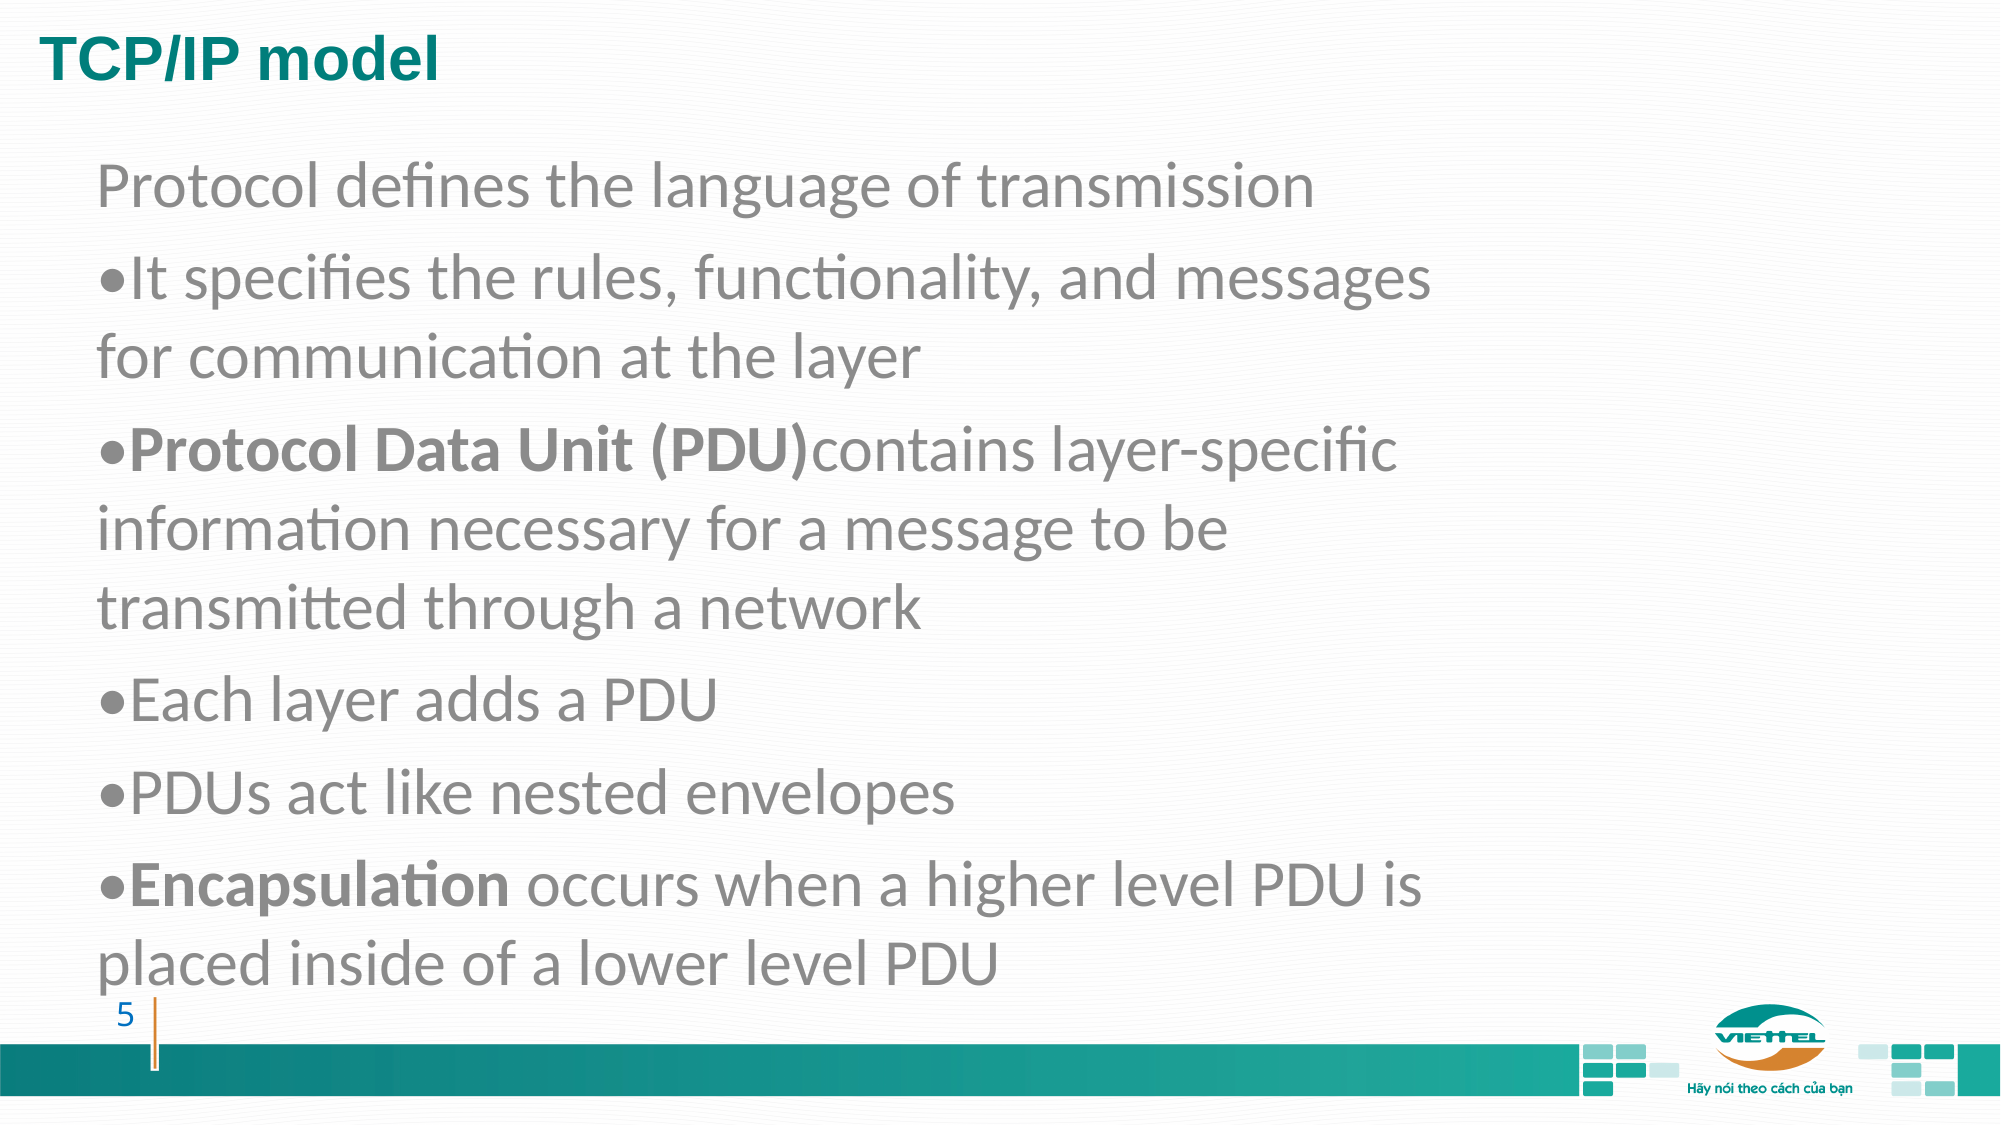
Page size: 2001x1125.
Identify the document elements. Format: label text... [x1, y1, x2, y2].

slide_number 5 [50, 985, 150, 1046]
picture [0, 0, 2001, 1125]
text_box TCP/IP model [24, 0, 475, 112]
subtitle Protocol defines the language of transmission •It specifies the rules, functionality, and messages for communication at the layer •Protocol Data Unit (PDU)contains layer-specific information necessary for a message to be transmitted through a network •Each layer adds a PDU •PDUs act like nested envelopes •Encapsulation occurs when a higher level PDU is placed inside of a lower level PDU [81, 133, 1522, 1009]
